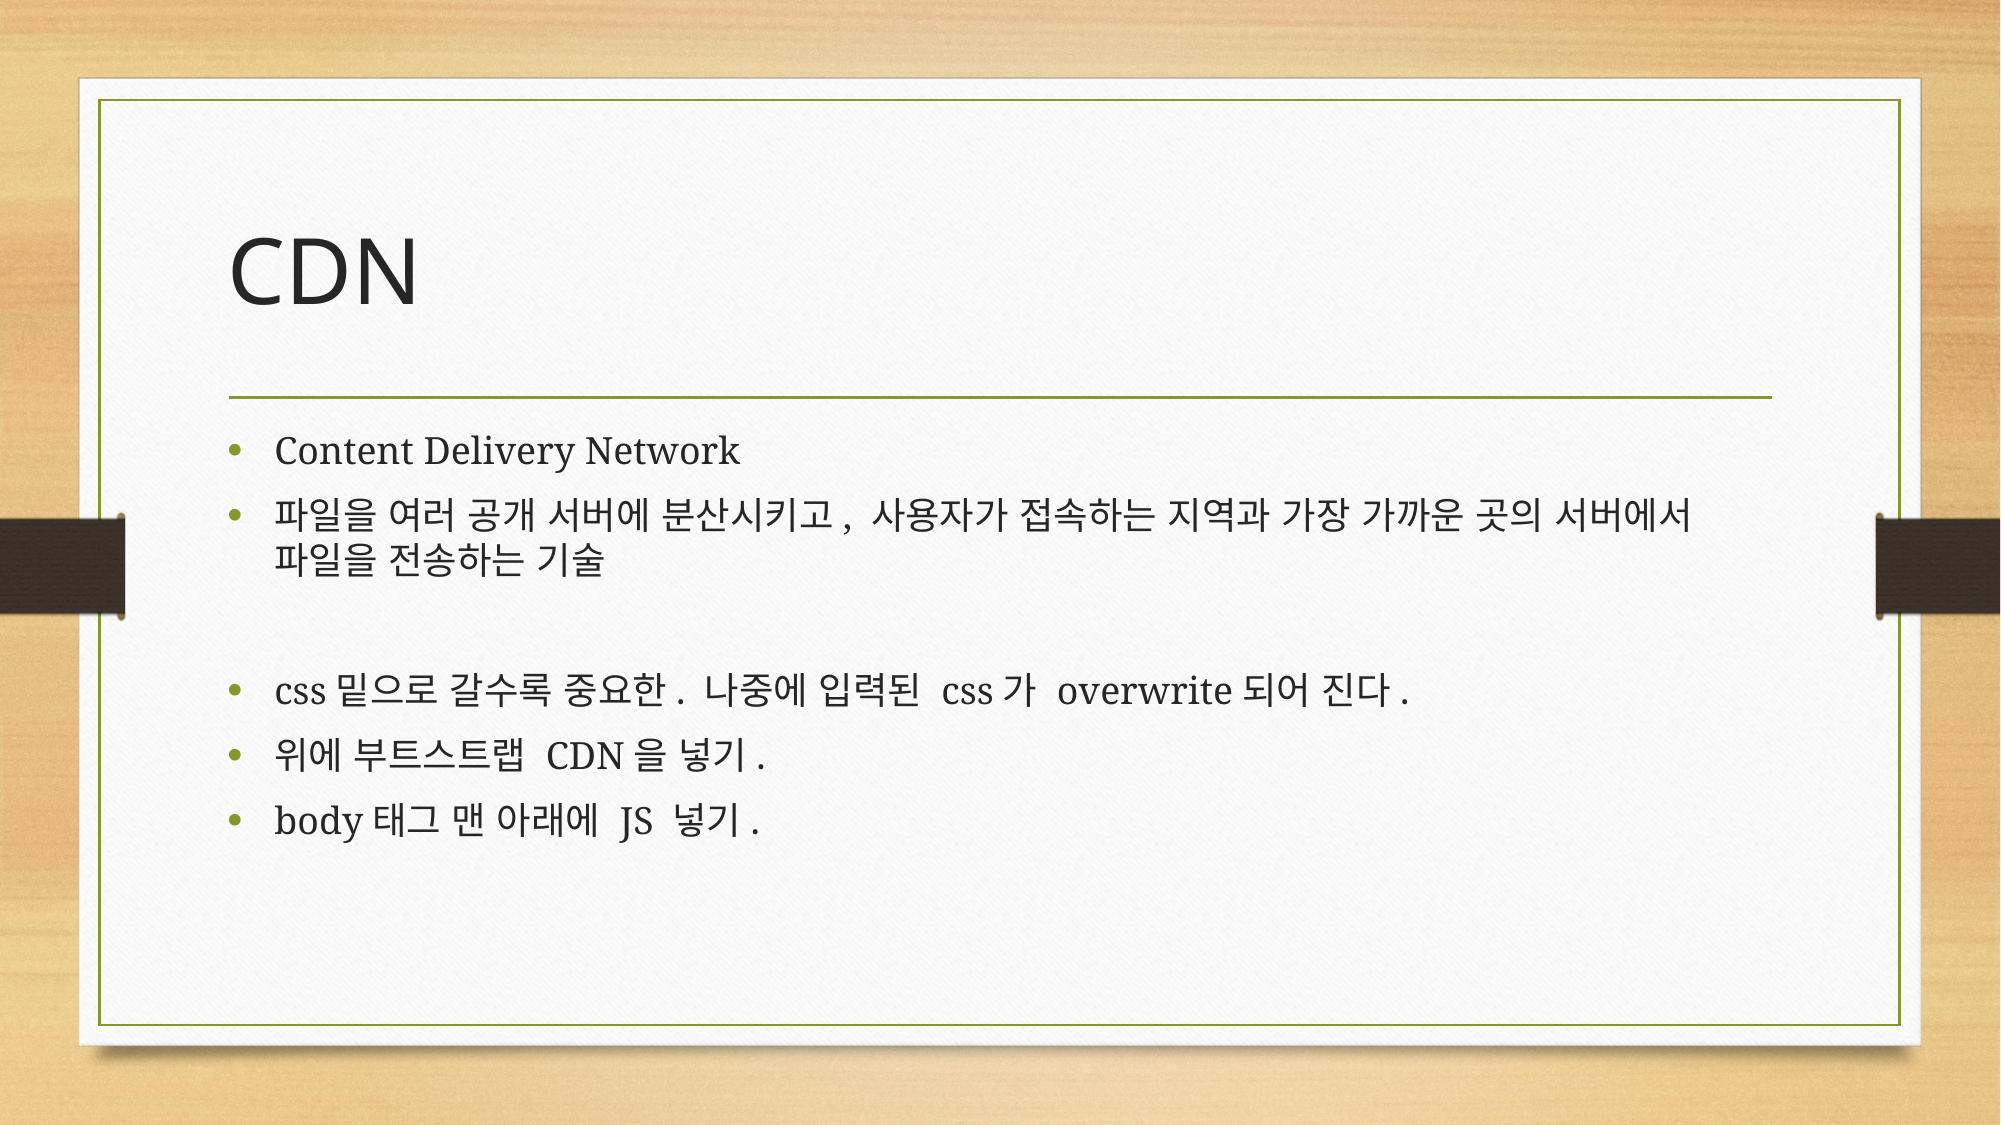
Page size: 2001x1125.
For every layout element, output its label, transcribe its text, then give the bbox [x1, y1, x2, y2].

picture [0, 0, 2001, 1125]
title CDN [212, 161, 1788, 375]
list Content Delivery Network 파일을 여러 공개 서버에 분산시키고, 사용자가 접속하는 지역과 가장 가까운 곳의 서버에서 파일을 전송하는 기술 css밑으로 갈수록 중요한. 나중에 입력된 css가 overwrite되어 진다. 위에 부트스트랩 CDN을 넣기. body태그 맨 아래에 JS 넣기. [212, 419, 1788, 964]
